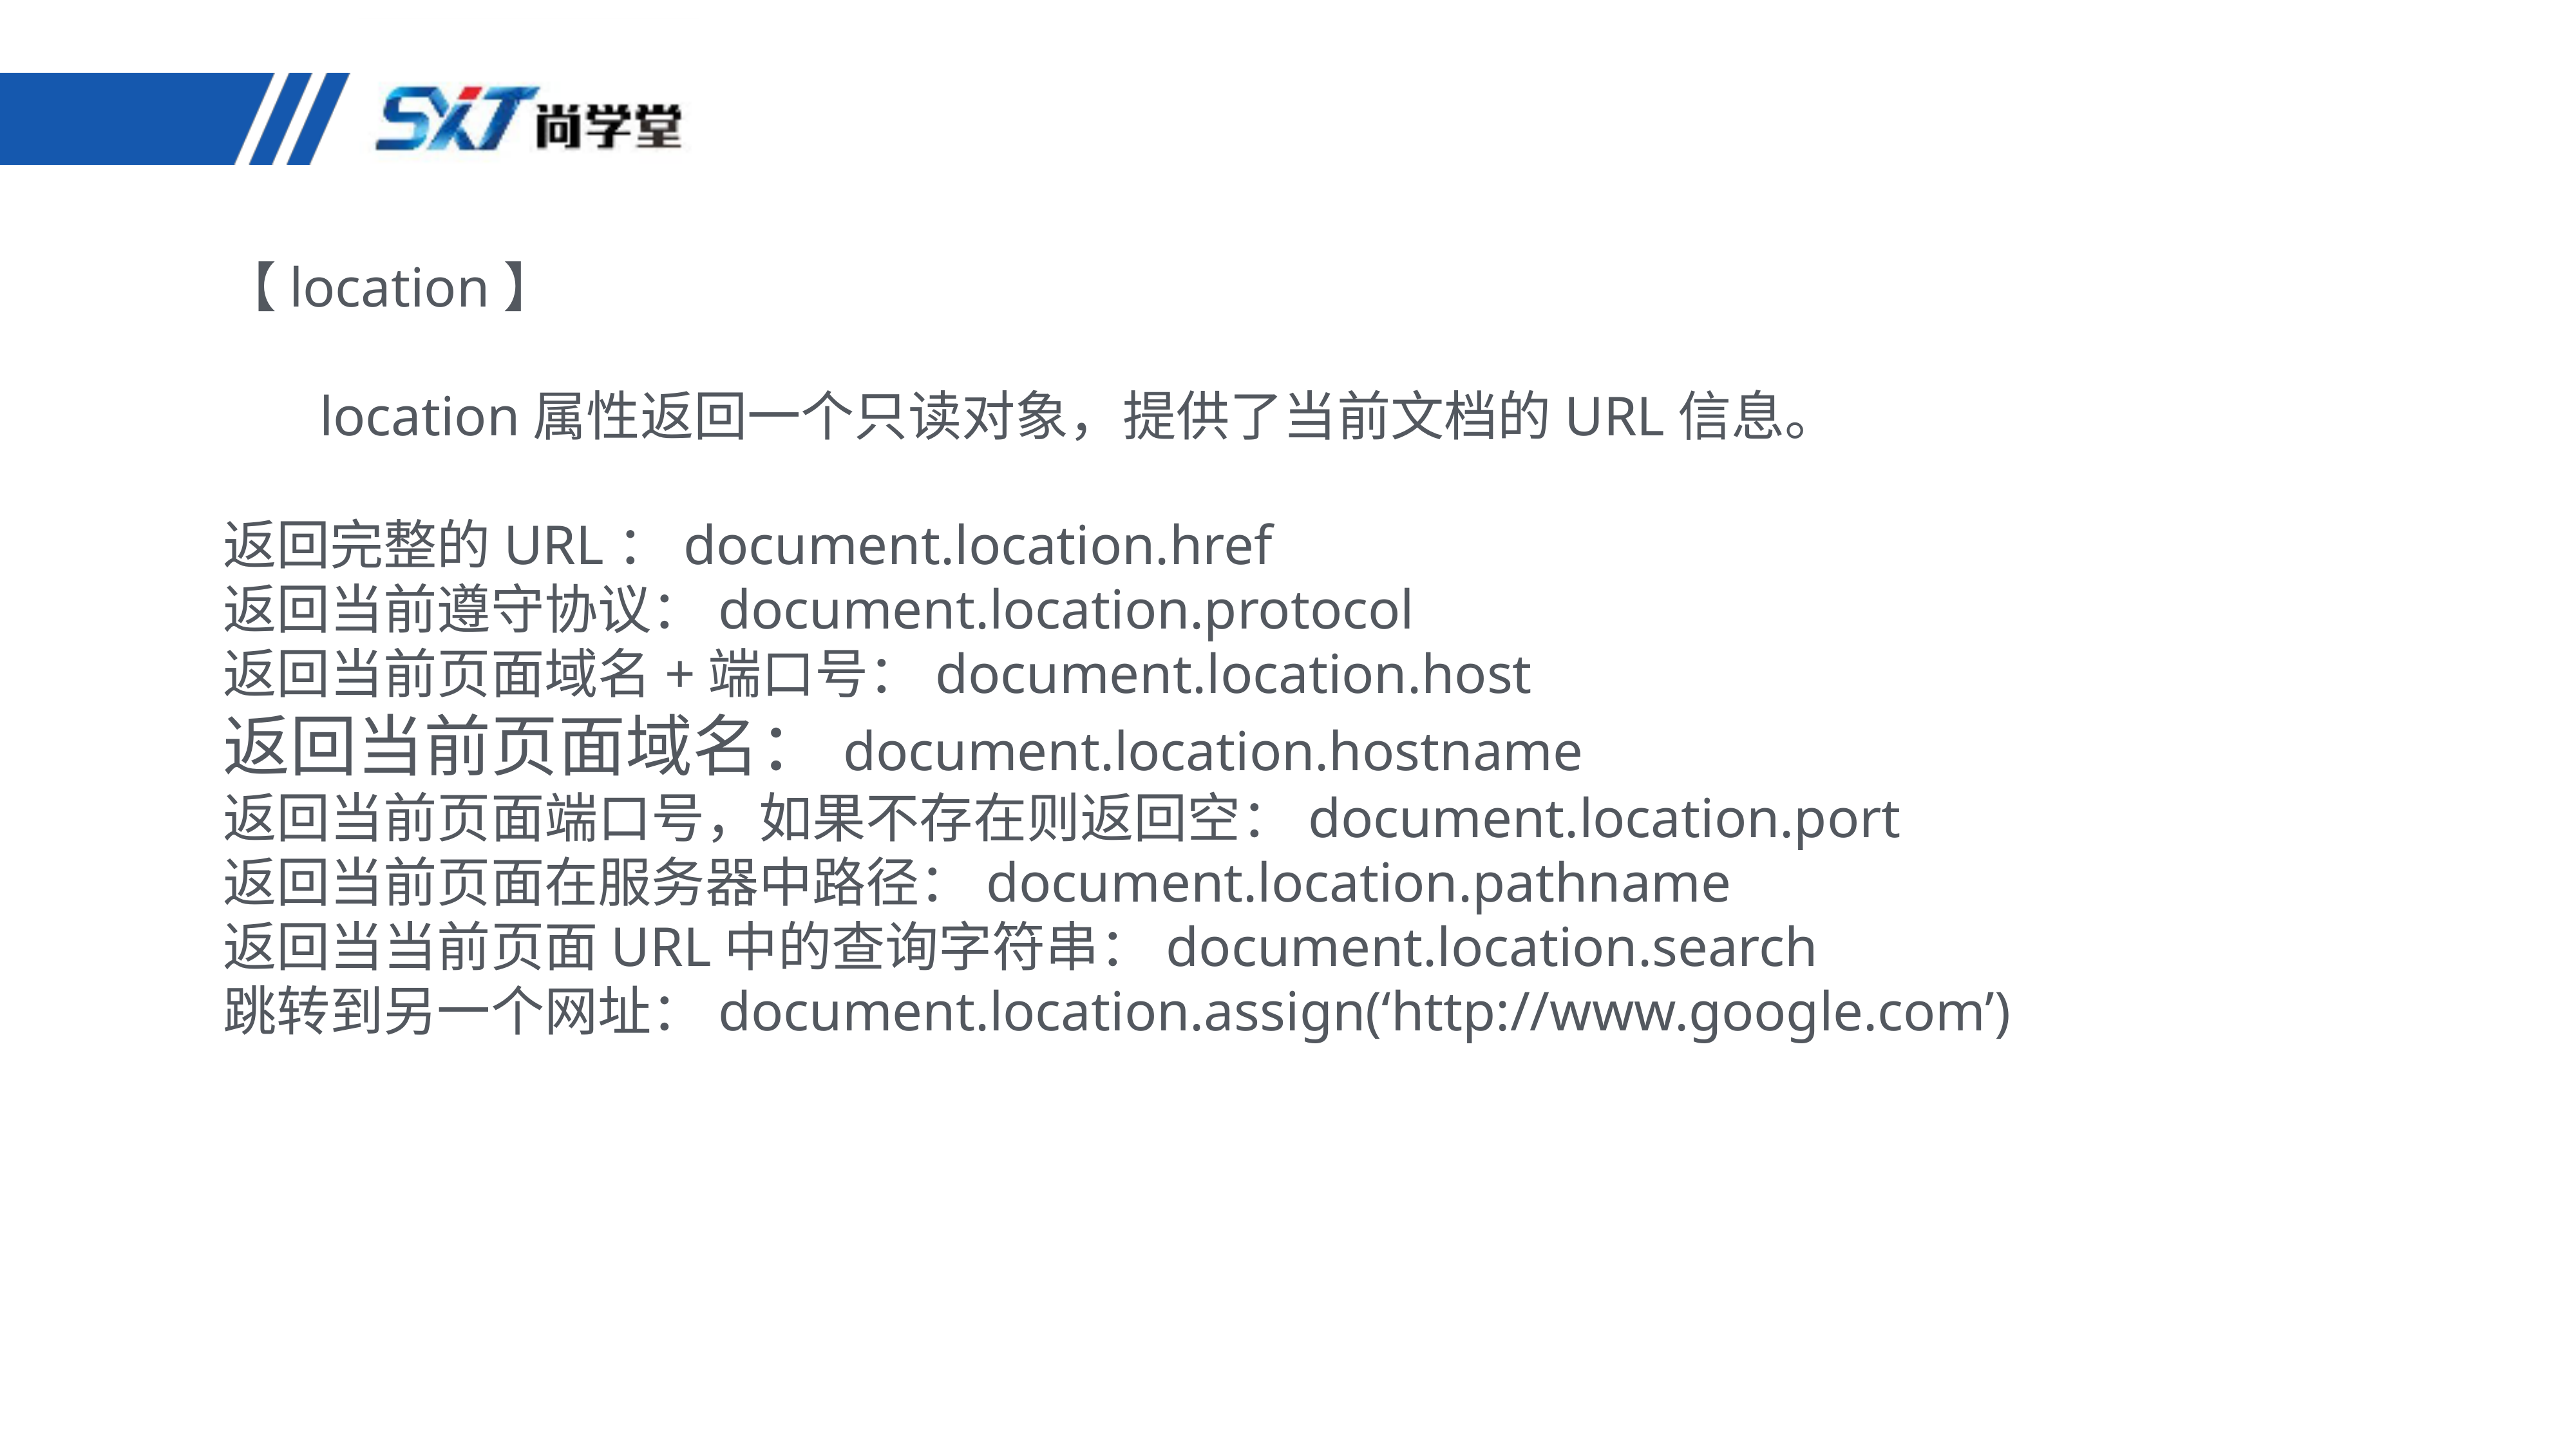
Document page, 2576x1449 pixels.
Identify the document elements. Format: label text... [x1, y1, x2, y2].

picture [359, 17, 699, 242]
picture [0, 73, 350, 165]
text_box 【location】 location属性返回一个只读对象，提供了当前文档的URL信息。 返回完整的URL：document.location.href 返回当前遵守协议：document.location.protocol 返回当前页面域名+端口号：document.location.host 返回当前页面域名：document.location.hostname 返回当前页面端口号，如果不存在则返回空：document.location.port 返回当前页面在服务器中路径：document.location.pathname 返回当当前页面URL中的查询字符串：document.location.search 跳转到另一个网址：document.location.assign(‘http://www.google.com’) [213, 248, 2528, 1046]
